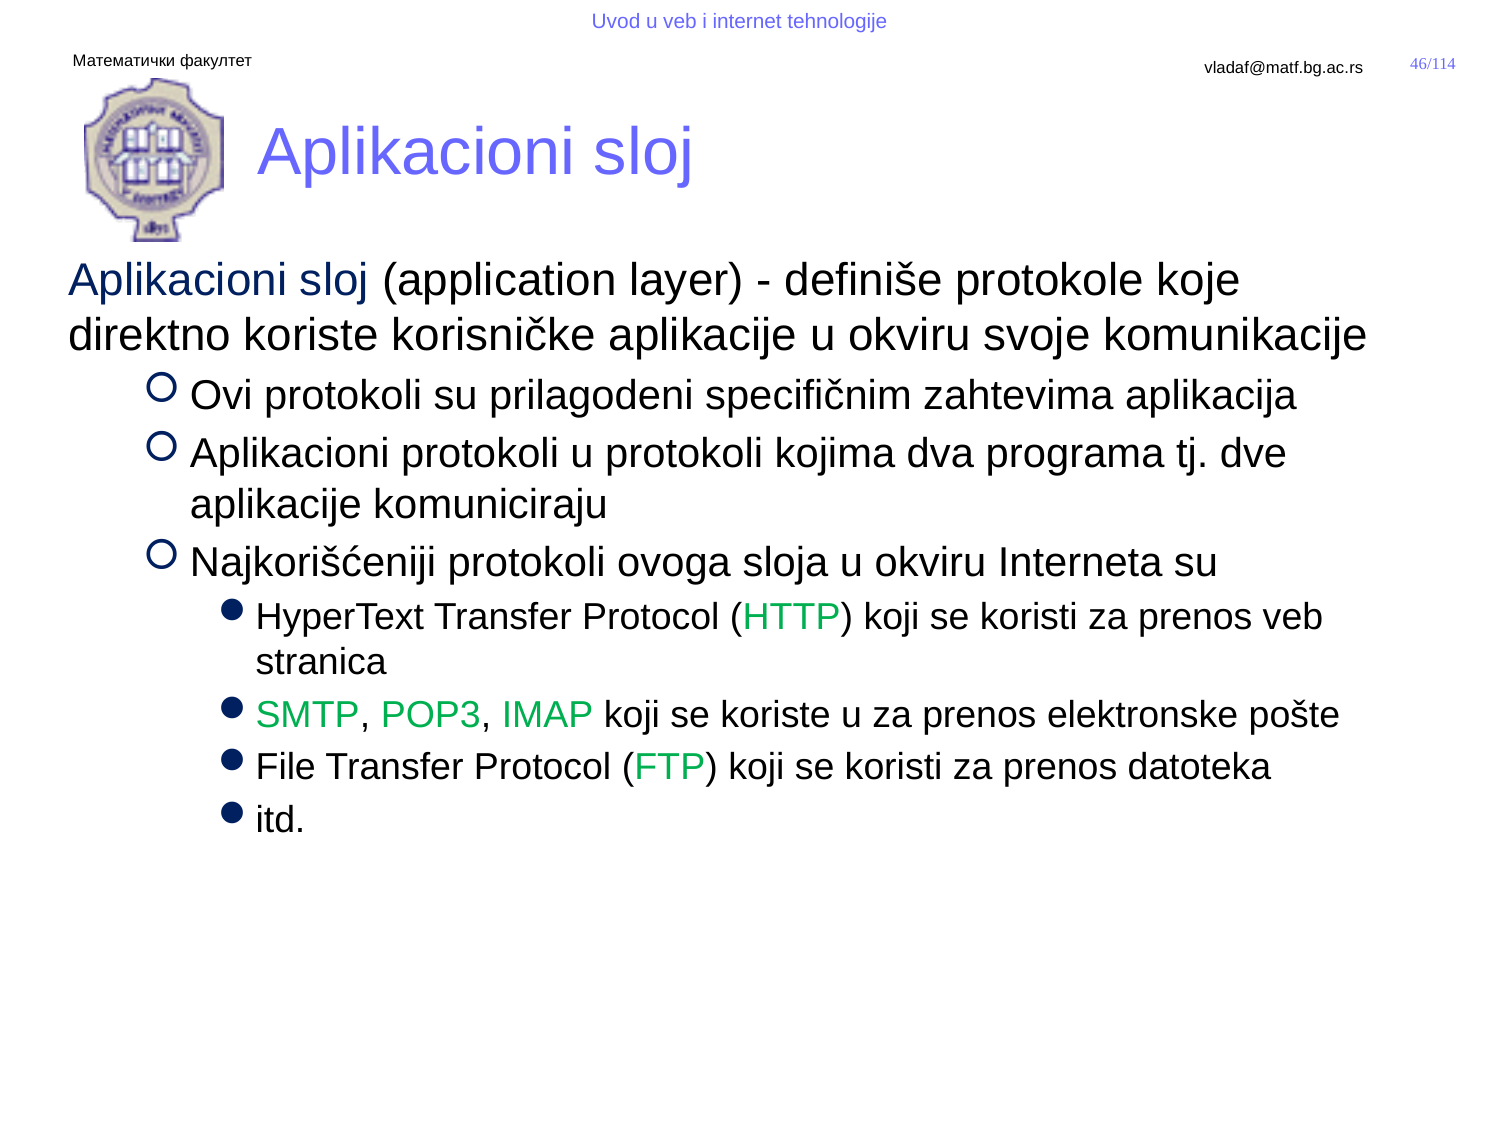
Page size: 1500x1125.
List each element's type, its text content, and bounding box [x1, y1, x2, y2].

title Aplikacioni sloj [242, 54, 1388, 242]
picture [84, 78, 224, 242]
list Aplikacioni sloj (application layer) - definiše protokole koje direktno koriste korisničke aplikacije u okviru svoje komunikacije Ovi protokoli su prilagodeni specifičnim zahtevima aplikacija Aplikacioni protokoli u protokoli kojima dva programa tj. dve aplikacije komuniciraju Najkorišćeniji protokoli ovoga sloja u okviru Interneta su HyperText Transfer Protocol (HTTP) koji se koristi za prenos veb stranica SMTP, POP3, IMAP koji se koriste u za prenos elektronske pošte File Transfer Protocol (FTP) koji se koristi za prenos datoteka itd. [53, 242, 1424, 598]
